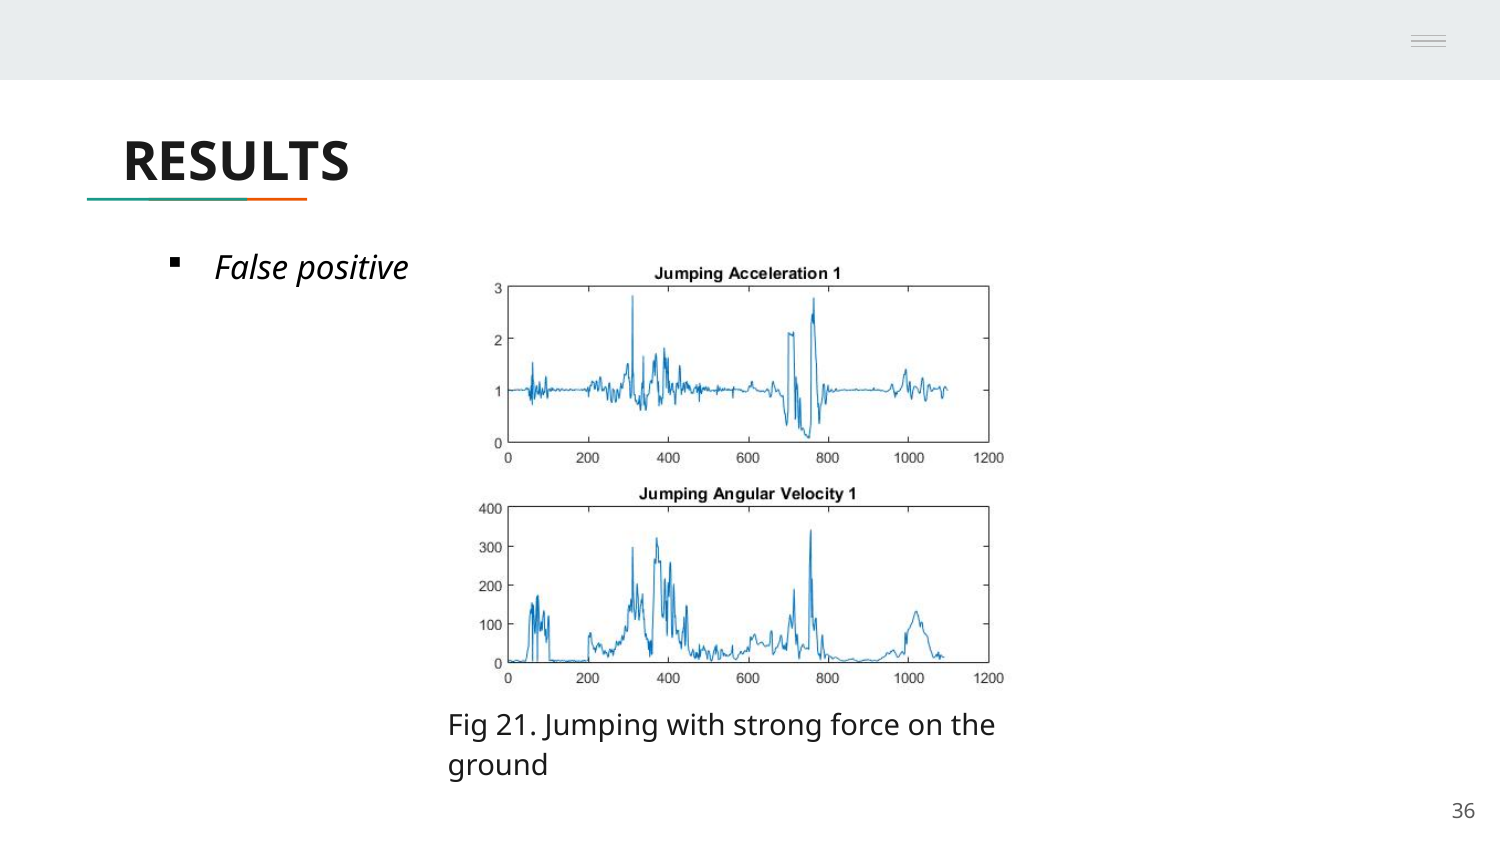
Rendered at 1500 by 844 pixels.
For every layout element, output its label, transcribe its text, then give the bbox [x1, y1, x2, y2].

picture [428, 248, 1048, 713]
text_box False positive [135, 211, 1313, 750]
text_box Fig 21. Jumping with strong force on the ground [408, 686, 1103, 844]
title RESULTS [107, 111, 1225, 338]
slide_number 36 [1400, 779, 1491, 844]
